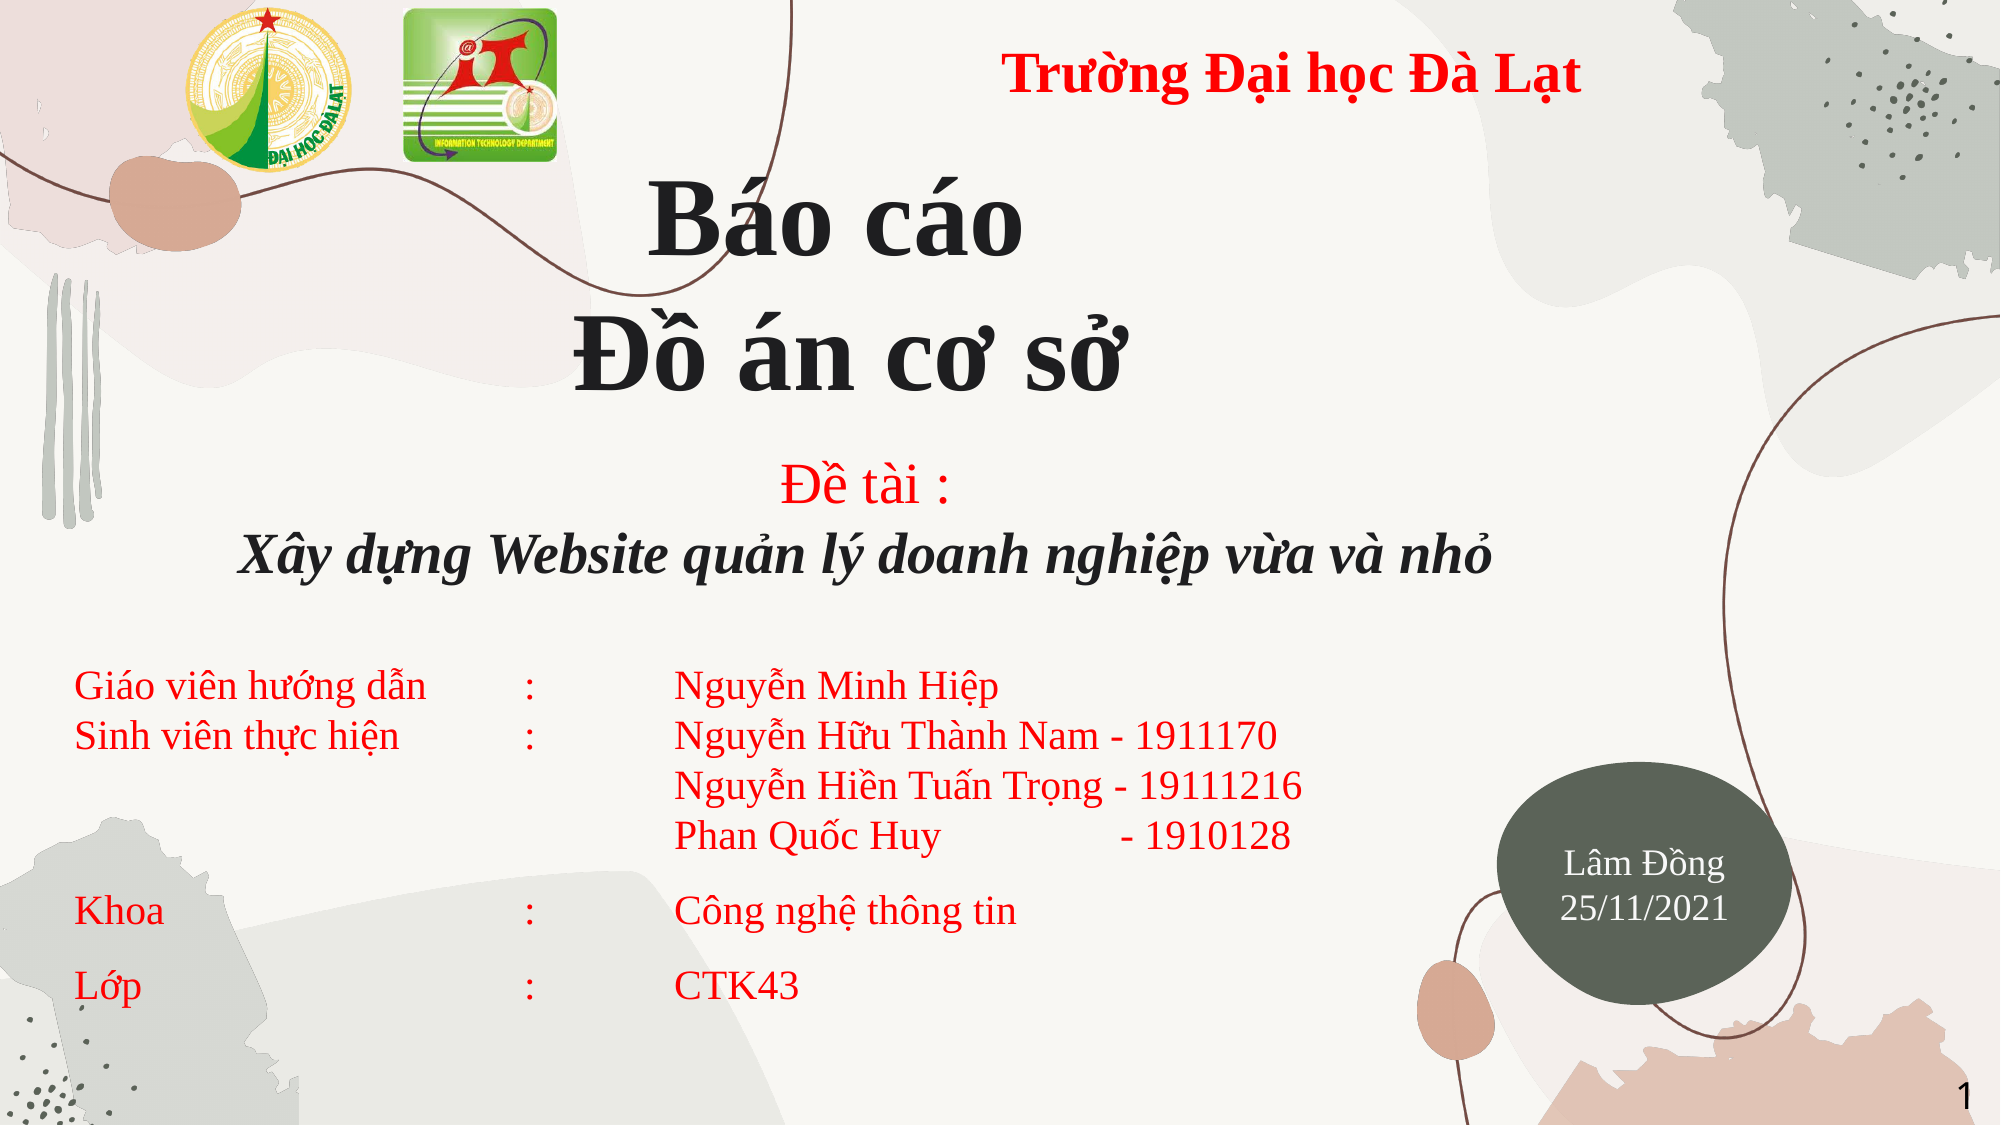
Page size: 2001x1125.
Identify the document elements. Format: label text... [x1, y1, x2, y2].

picture [1394, 0, 2001, 1125]
text_box 1 [1940, 1064, 1977, 1125]
picture [0, 0, 793, 529]
picture [0, 817, 785, 1125]
text_box Đề tài : Xây dựng Website quản lý doanh nghiệp vừa và nhỏ [134, 437, 1599, 593]
text_box Lâm Đồng 25/11/2021 [1496, 761, 1793, 1005]
text_box Trường Đại học Đà Lạt [791, 26, 1792, 112]
text_box Giáo viên hướng dẫn : Nguyễn Minh Hiệp Sinh viên thực hiện : Nguyễn Hữu Thành Nam - 1911170 Nguyễn Hiền Tuấn Trọng - 19111216 Phan Quốc Huy - 1910128 Khoa : Công nghệ thông tin Lớp : CTK43 [59, 625, 1378, 1091]
text_box Báo cáo Đồ án cơ sở [119, 135, 1583, 421]
